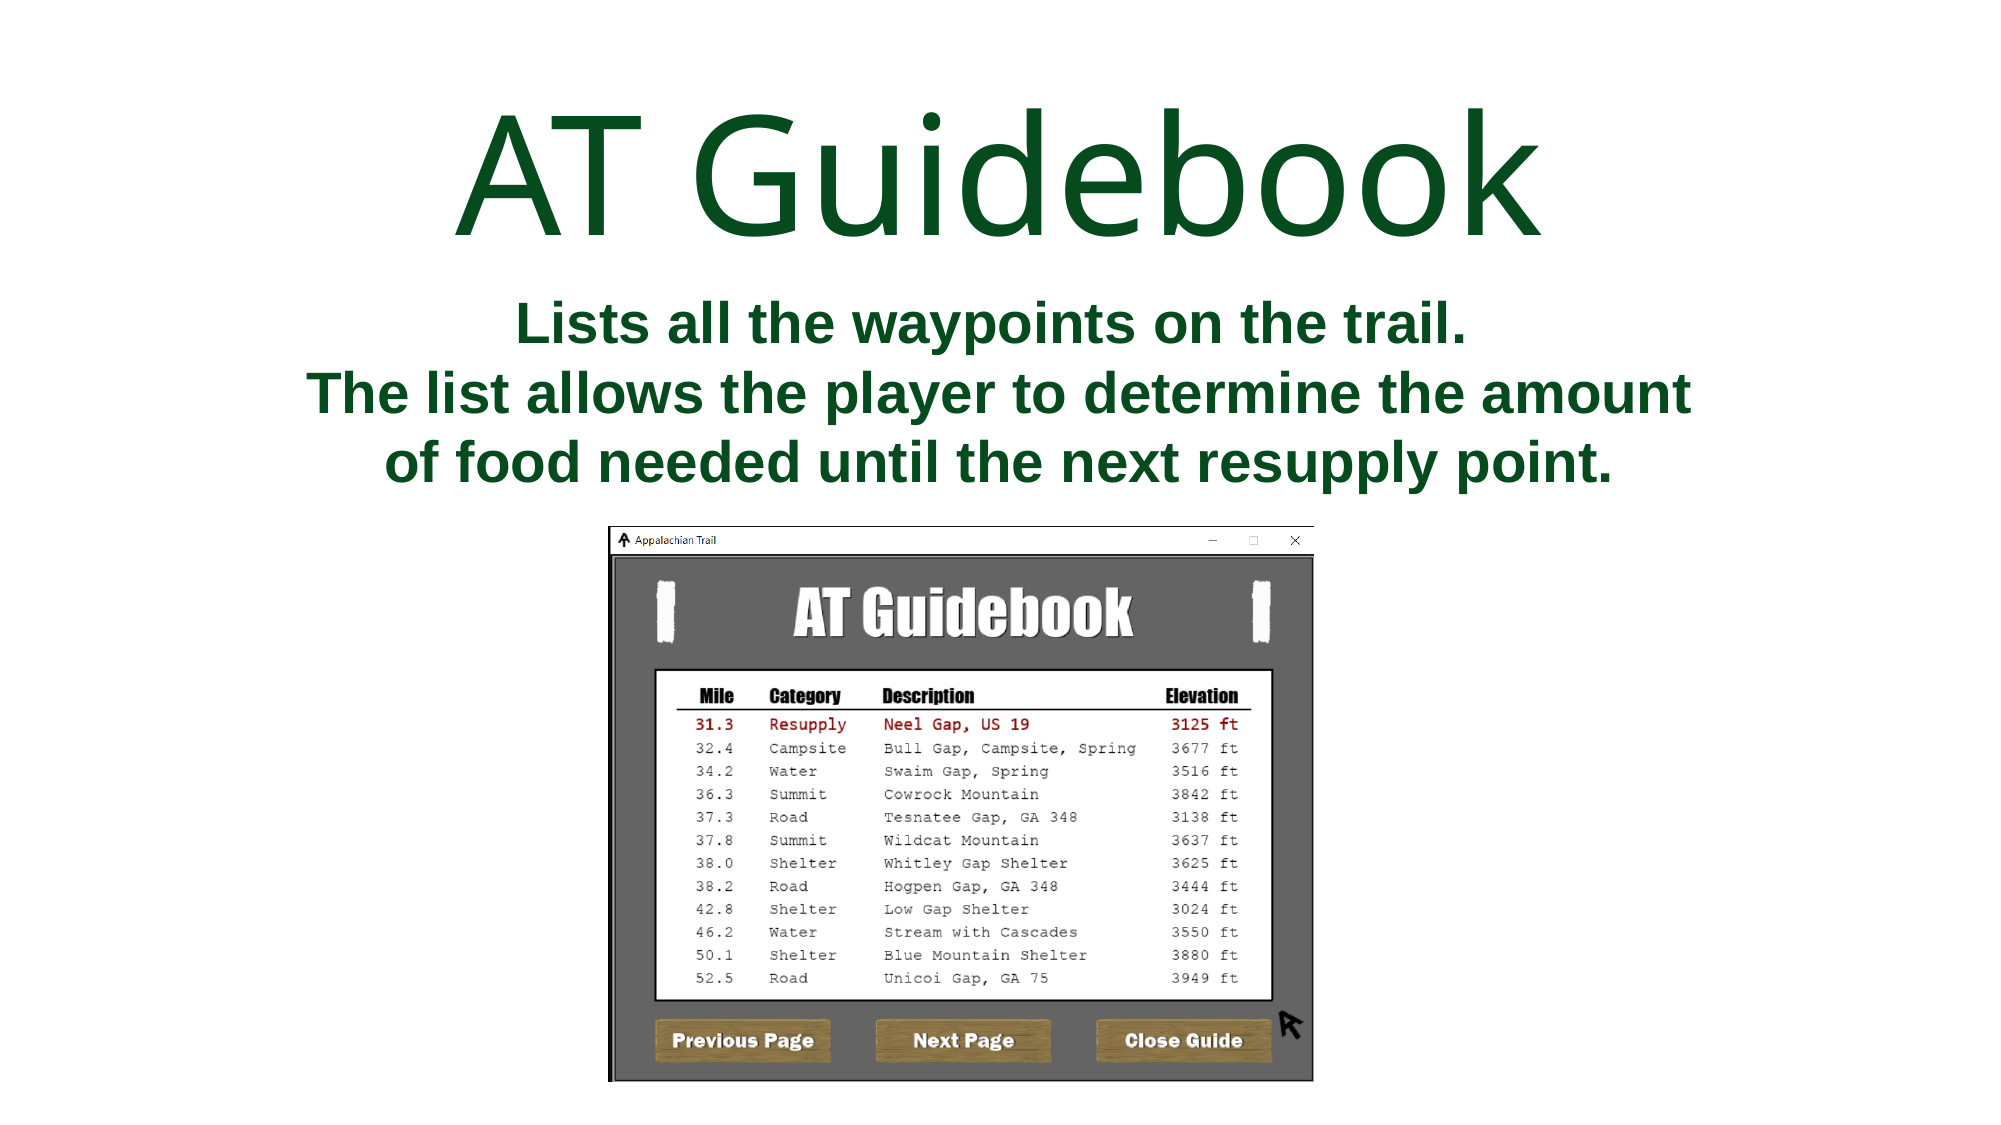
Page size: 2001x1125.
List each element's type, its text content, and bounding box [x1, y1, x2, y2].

picture [608, 526, 1314, 1082]
text_box AT Guidebook [0, 59, 2000, 278]
text_box Lists all the waypoints on the trail. The list allows the player to determine the amount of food needed until the next resupply point. [137, 277, 1863, 502]
